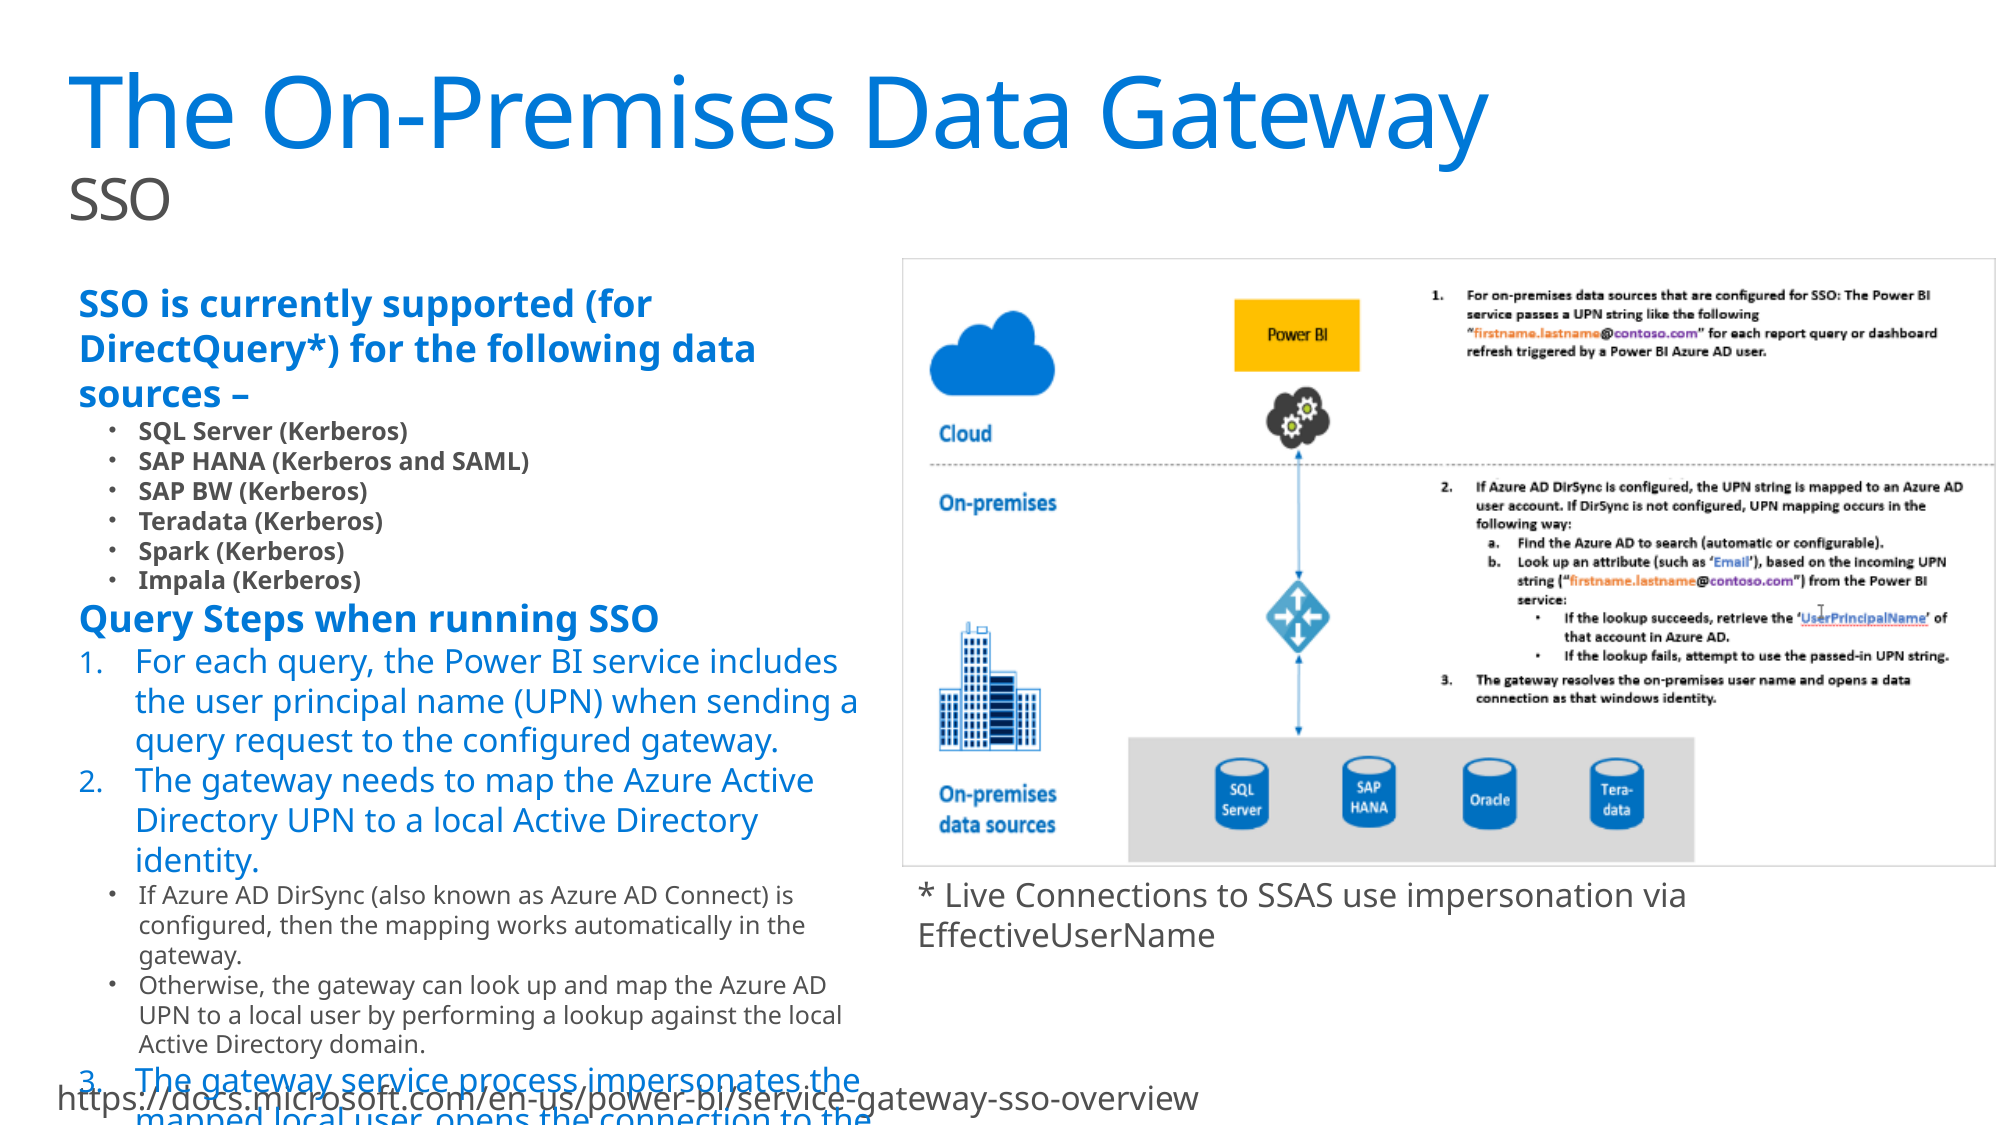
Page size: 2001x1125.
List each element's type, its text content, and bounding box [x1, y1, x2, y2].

title The On-Premises Data Gateway SSO [44, 47, 1957, 196]
picture [902, 258, 1996, 867]
text_box SSO is currently supported (for DirectQuery*) for the following data sources – SQL Server (Kerberos) SAP HANA (Kerberos and SAML) SAP BW (Kerberos) Teradata (Kerberos) Spark (Kerberos) Impala (Kerberos) Query Steps when running SSO For each query, the Power BI service includes the user principal name (UPN) when sending a query request to the configured gateway. The gateway needs to map the Azure Active Directory UPN to a local Active Directory identity. If Azure AD DirSync (also known as Azure AD Connect) is configured, then the mapping works automatically in the gateway. Otherwise, the gateway can look up and map the Azure AD UPN to a local user by performing a lookup against the local Active Directory domain. The gateway service process impersonates the mapped local user, opens the connection to the underlying database, and sends the query. [63, 272, 899, 939]
text_box * Live Connections to SSAS use impersonation via EffectiveUserName [902, 867, 1996, 962]
text_box https://docs.microsoft.com/en-us/power-bi/service-gateway-sso-overview [41, 1069, 1217, 1125]
